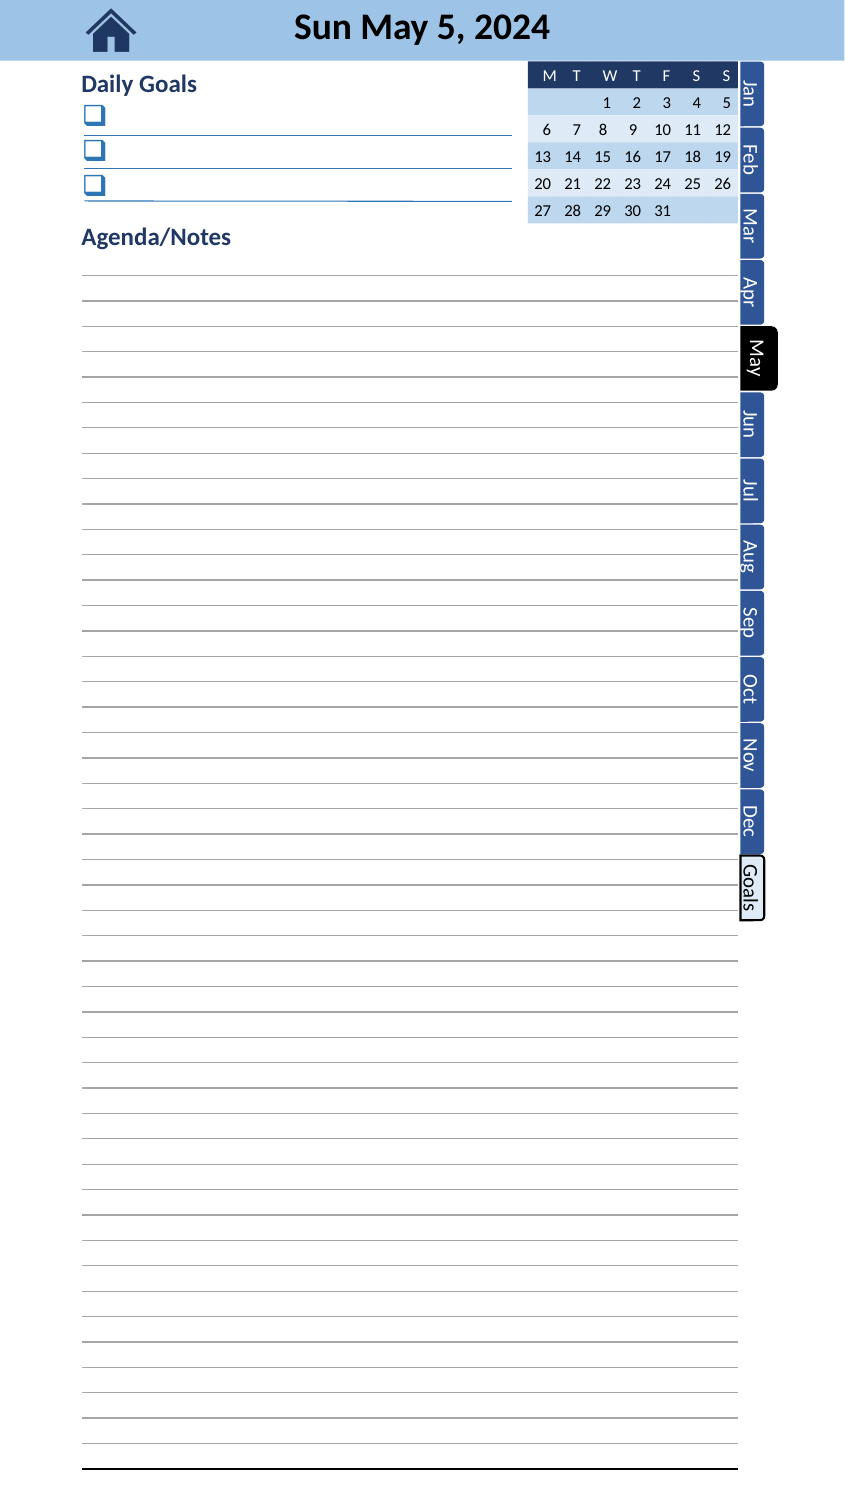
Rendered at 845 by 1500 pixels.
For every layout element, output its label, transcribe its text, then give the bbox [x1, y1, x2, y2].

list Sun May 5, 2024 [190, 0, 655, 61]
picture [82, 1, 140, 59]
